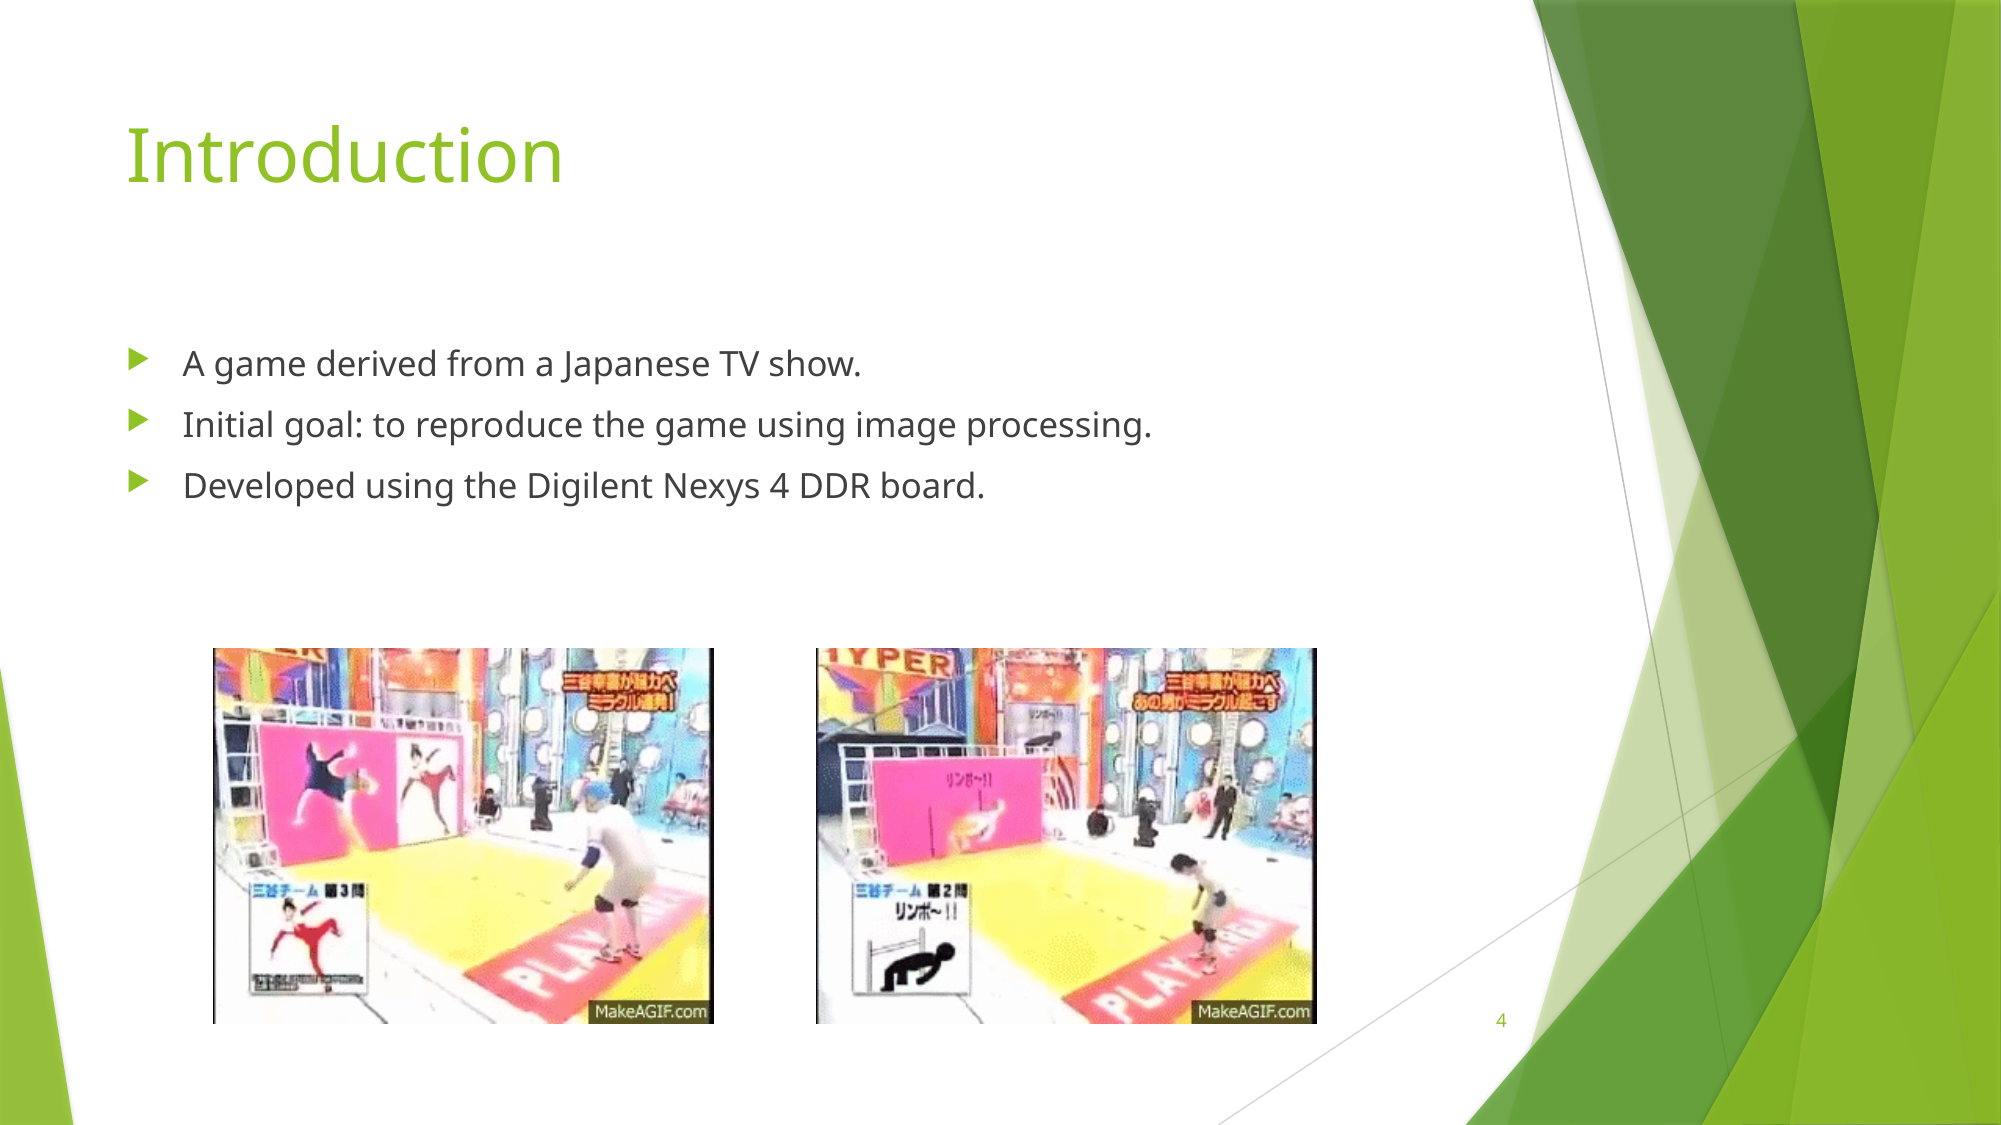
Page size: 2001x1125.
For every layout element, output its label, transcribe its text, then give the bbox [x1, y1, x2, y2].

slide_number 4 [1409, 991, 1522, 1051]
picture [213, 648, 715, 1025]
picture [815, 648, 1317, 1025]
list A game derived from a Japanese TV show. Initial goal: to reproduce the game using image processing. Developed using the Digilent Nexys 4 DDR board. [111, 334, 1522, 514]
title Introduction [111, 99, 1522, 317]
